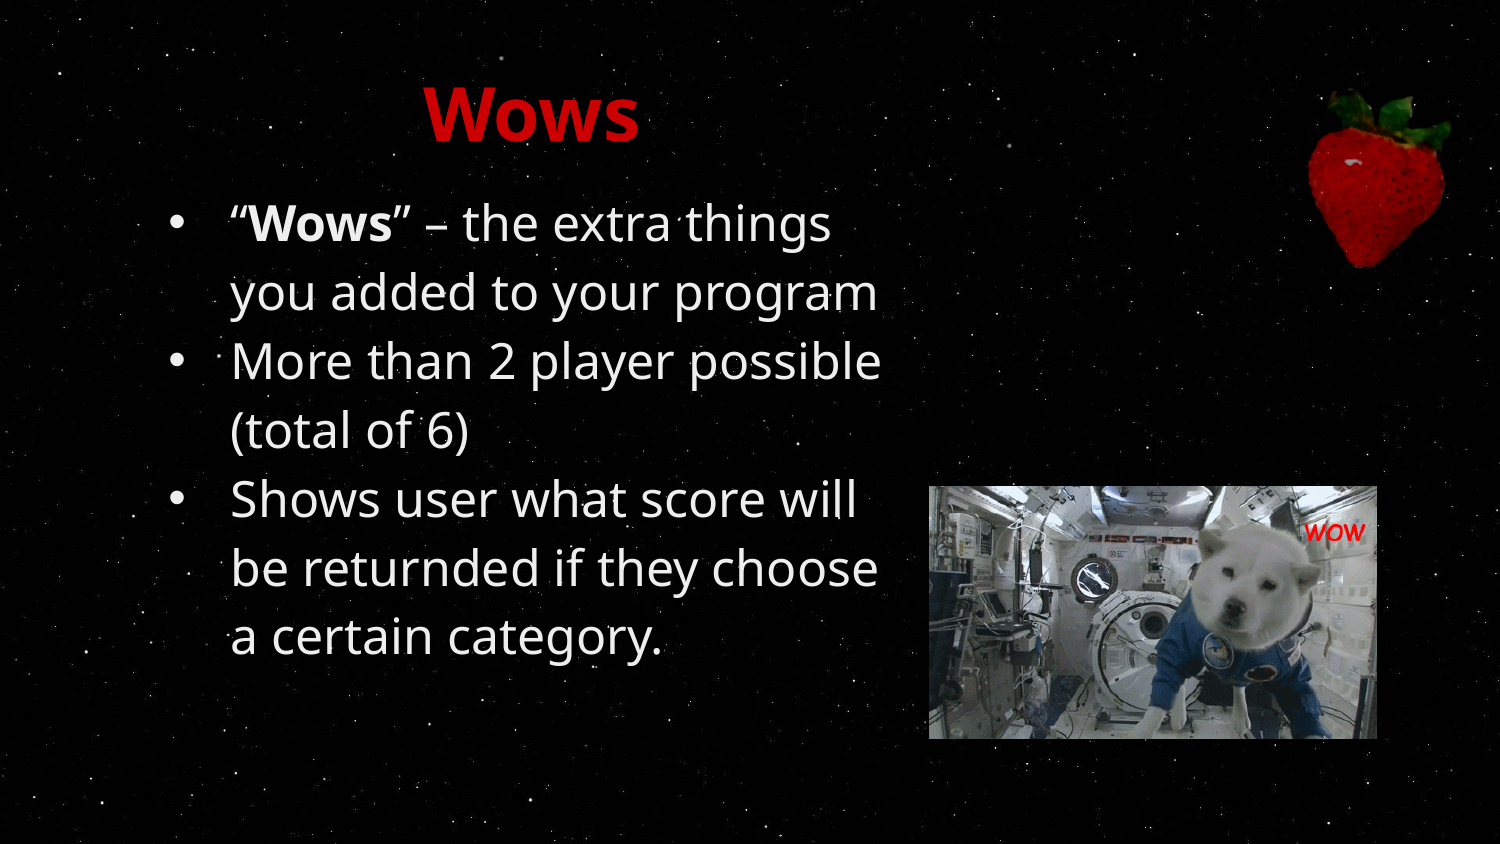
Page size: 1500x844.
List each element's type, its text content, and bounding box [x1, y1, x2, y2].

list “Wows” – the extra things you added to your program More than 2 player possible (total of 6) Shows user what score will be returnded if they choose a certain category. [140, 167, 923, 822]
picture [0, 0, 1500, 844]
title Wows [281, 51, 783, 167]
